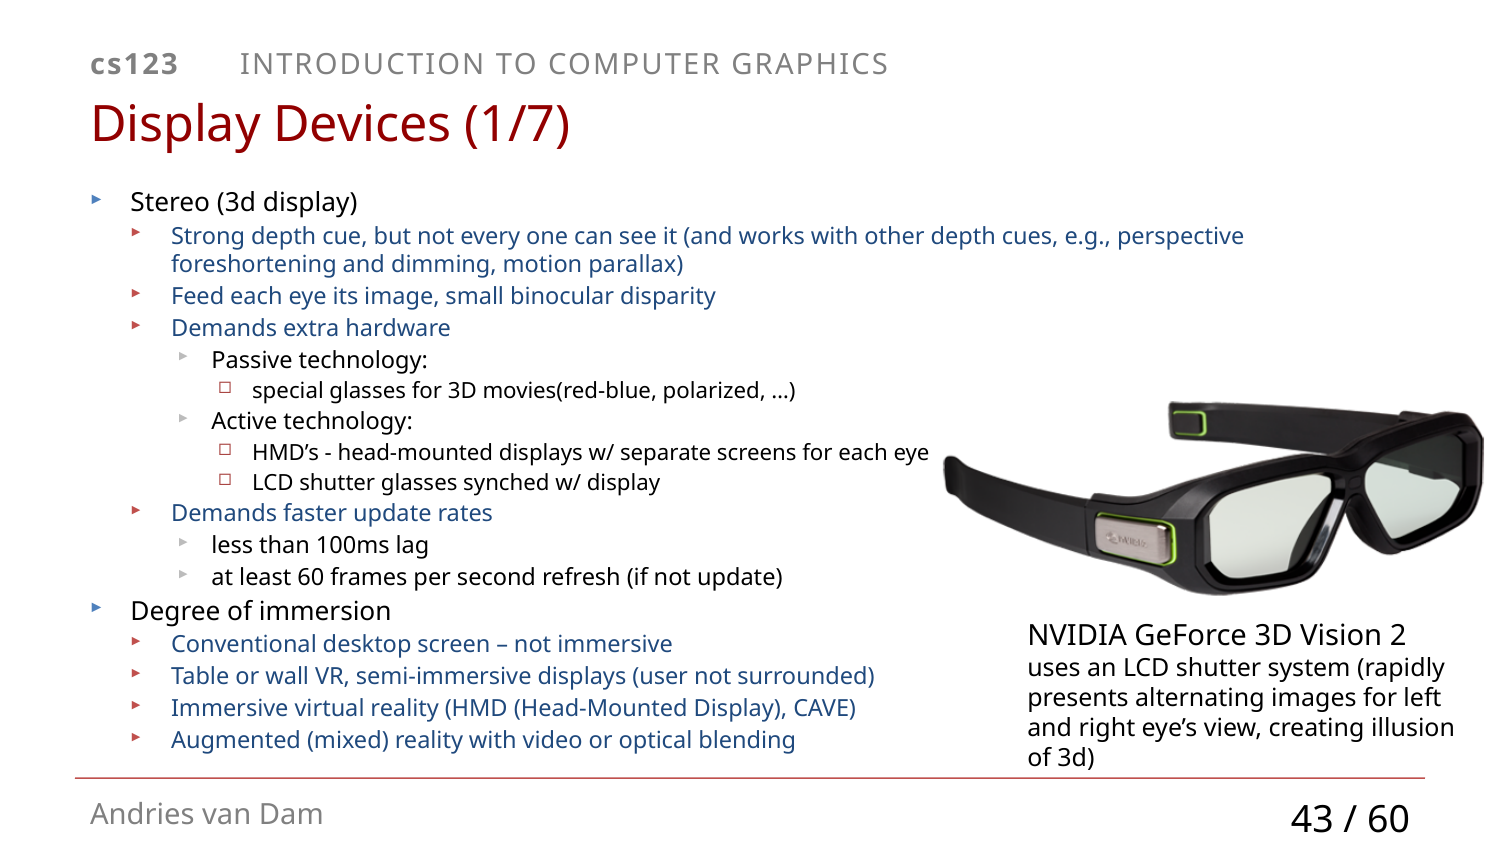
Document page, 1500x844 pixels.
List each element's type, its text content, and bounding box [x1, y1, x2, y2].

picture [912, 309, 1500, 688]
list Stereo (3d display) Strong depth cue, but not every one can see it (and works with other depth cues, e.g., perspective foreshortening and dimming, motion parallax) Feed each eye its image, small binocular disparity Demands extra hardware Passive technology: special glasses for 3D movies(red-blue, polarized, …) Active technology: HMD’s - head-mounted displays w/ separate screens for each eye LCD shutter glasses synched w/ display Demands faster update rates less than 100ms lag at least 60 frames per second refresh (if not update) Degree of immersion Conventional desktop screen – not immersive Table or wall VR, semi-immersive displays (user not surrounded) Immersive virtual reality (HMD (Head-Mounted Display), CAVE) Augmented (mixed) reality with video or optical blending [75, 178, 1425, 769]
text_box NVIDIA GeForce 3D Vision 2 uses an LCD shutter system (rapidly presents alternating images for left and right eye’s view, creating illusion of 3d) [1012, 702, 1488, 779]
title Display Devices (1/7) [75, 84, 1425, 160]
